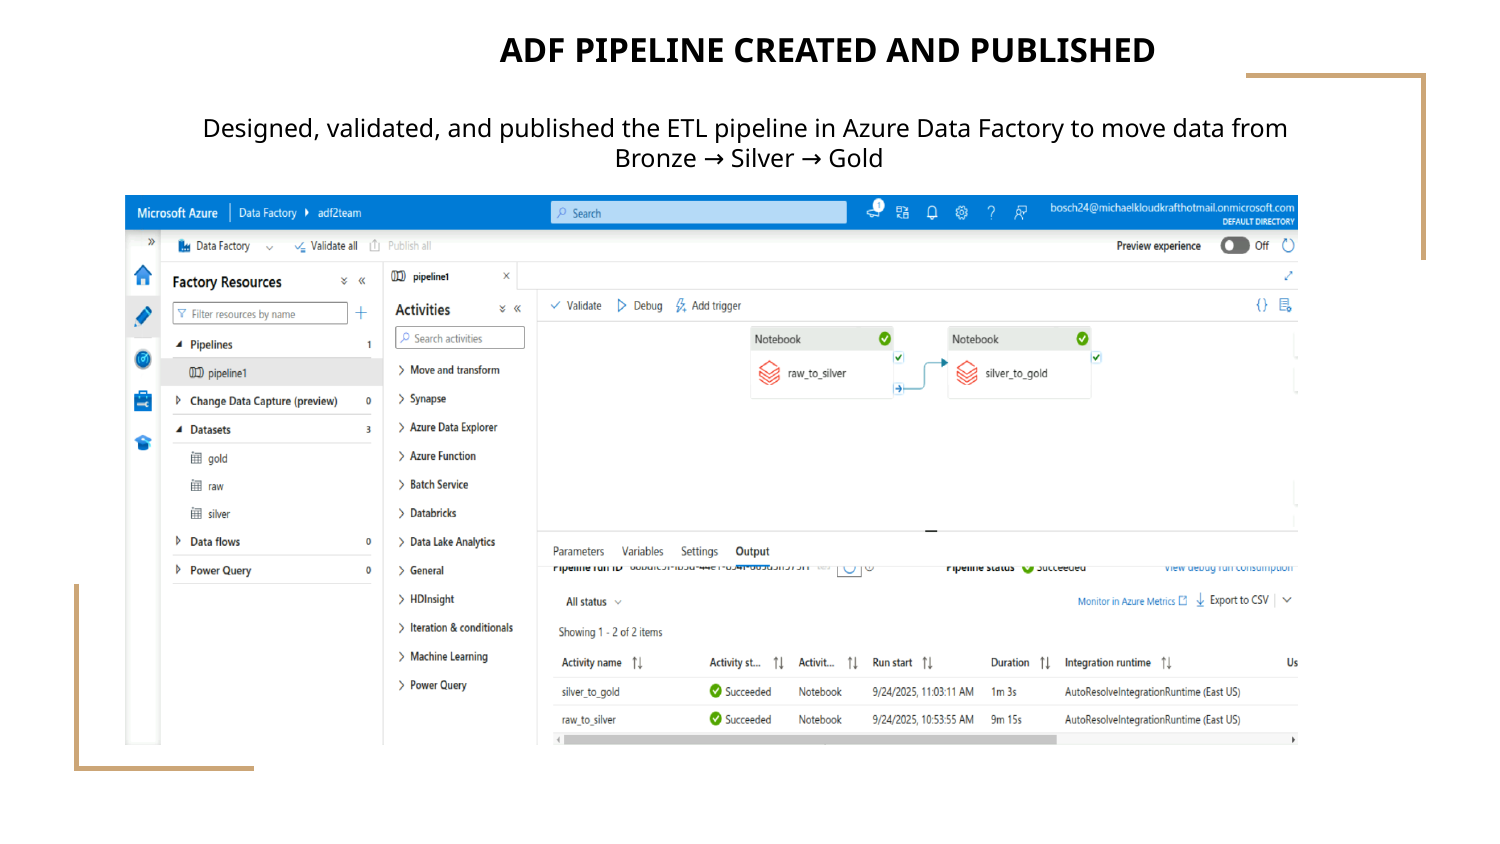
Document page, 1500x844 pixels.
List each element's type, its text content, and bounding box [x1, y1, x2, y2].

picture [125, 195, 1298, 746]
text_box ADF PIPELINE CREATED AND PUBLISHED [484, 22, 1219, 78]
text_box Designed, validated, and published the ETL pipeline in Azure Data Factory to move data from Bronze → Silver → Gold [91, 105, 1408, 180]
